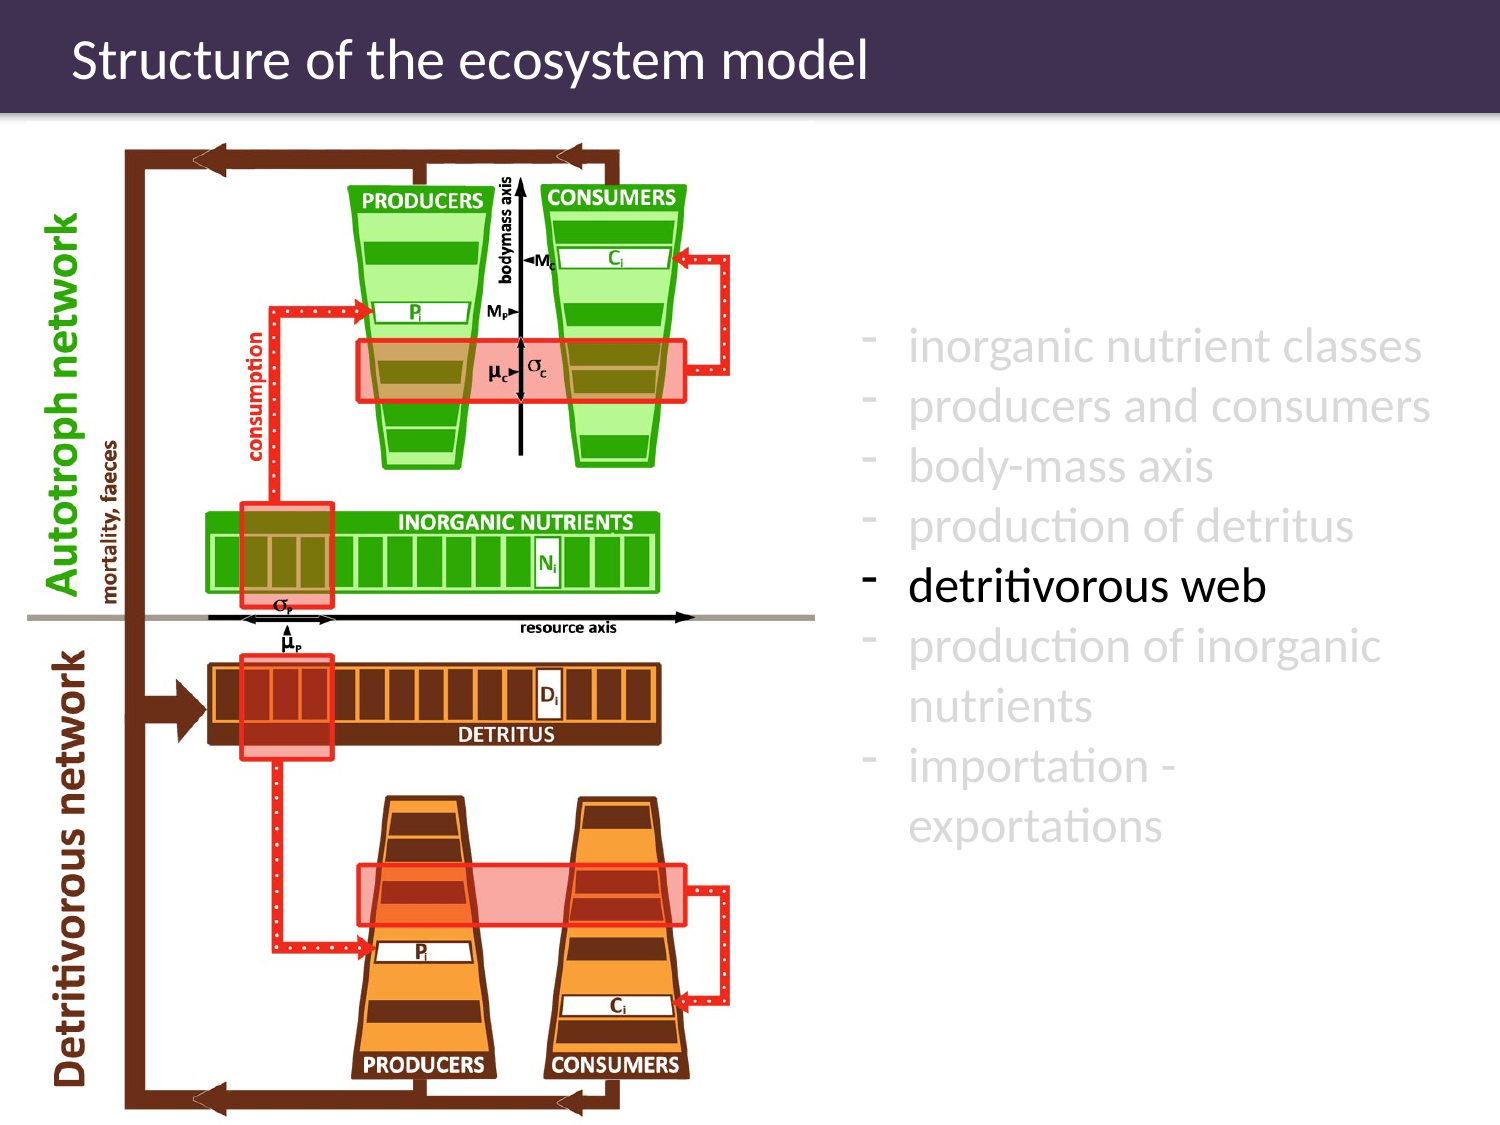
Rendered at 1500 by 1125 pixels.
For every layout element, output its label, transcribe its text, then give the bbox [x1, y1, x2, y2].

picture [27, 120, 816, 1125]
text_box inorganic nutrient classes producers and consumers body-mass axis production of detritus detritivorous web production of inorganic nutrients importation - exportations [846, 305, 1456, 861]
text_box Structure of the ecosystem model [0, 0, 1500, 114]
